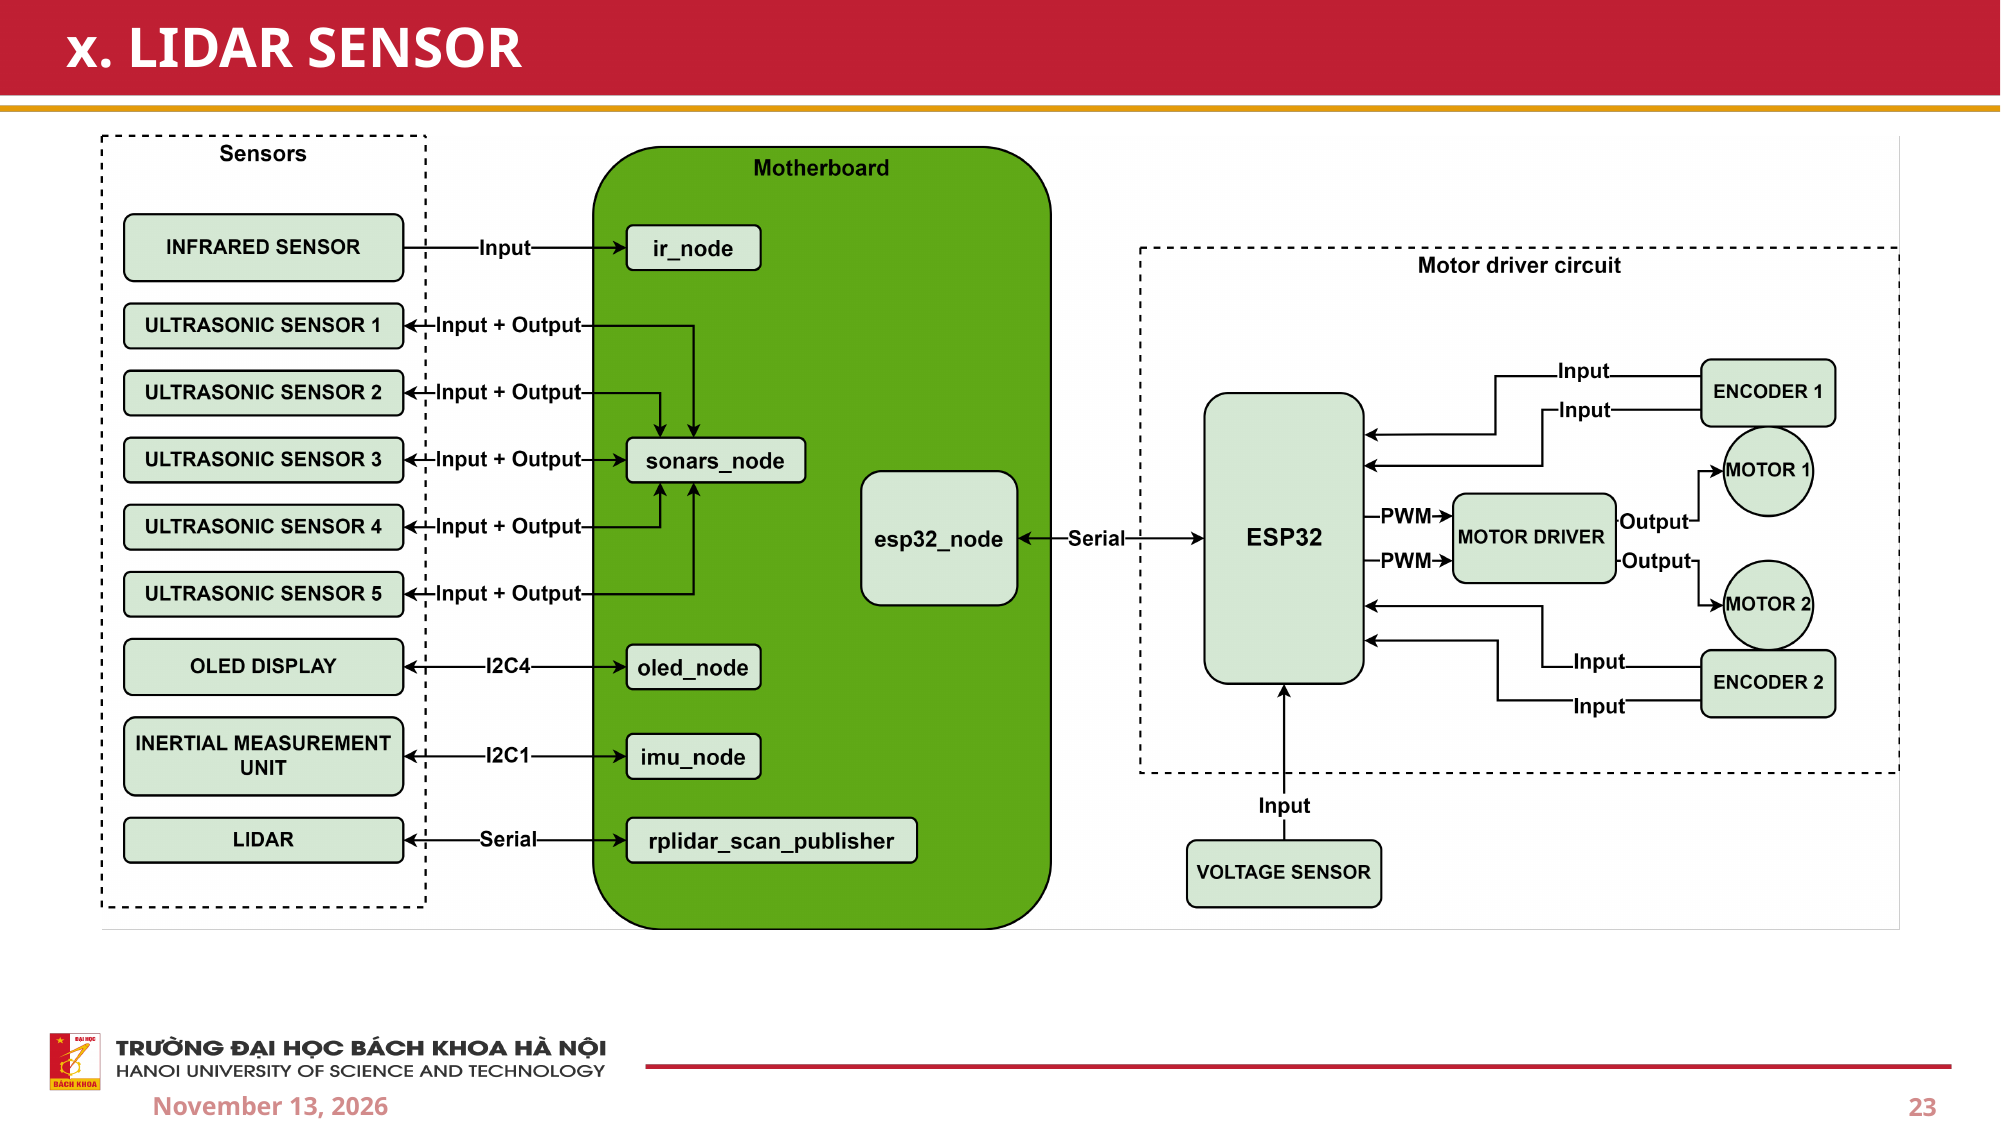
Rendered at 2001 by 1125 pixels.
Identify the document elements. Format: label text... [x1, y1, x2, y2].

slide_number 23 [1502, 1078, 1953, 1125]
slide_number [137, 1076, 588, 1125]
picture [0, 0, 2001, 1125]
title x. LIDAR SENSOR [51, 12, 1949, 87]
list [100, 134, 1900, 930]
